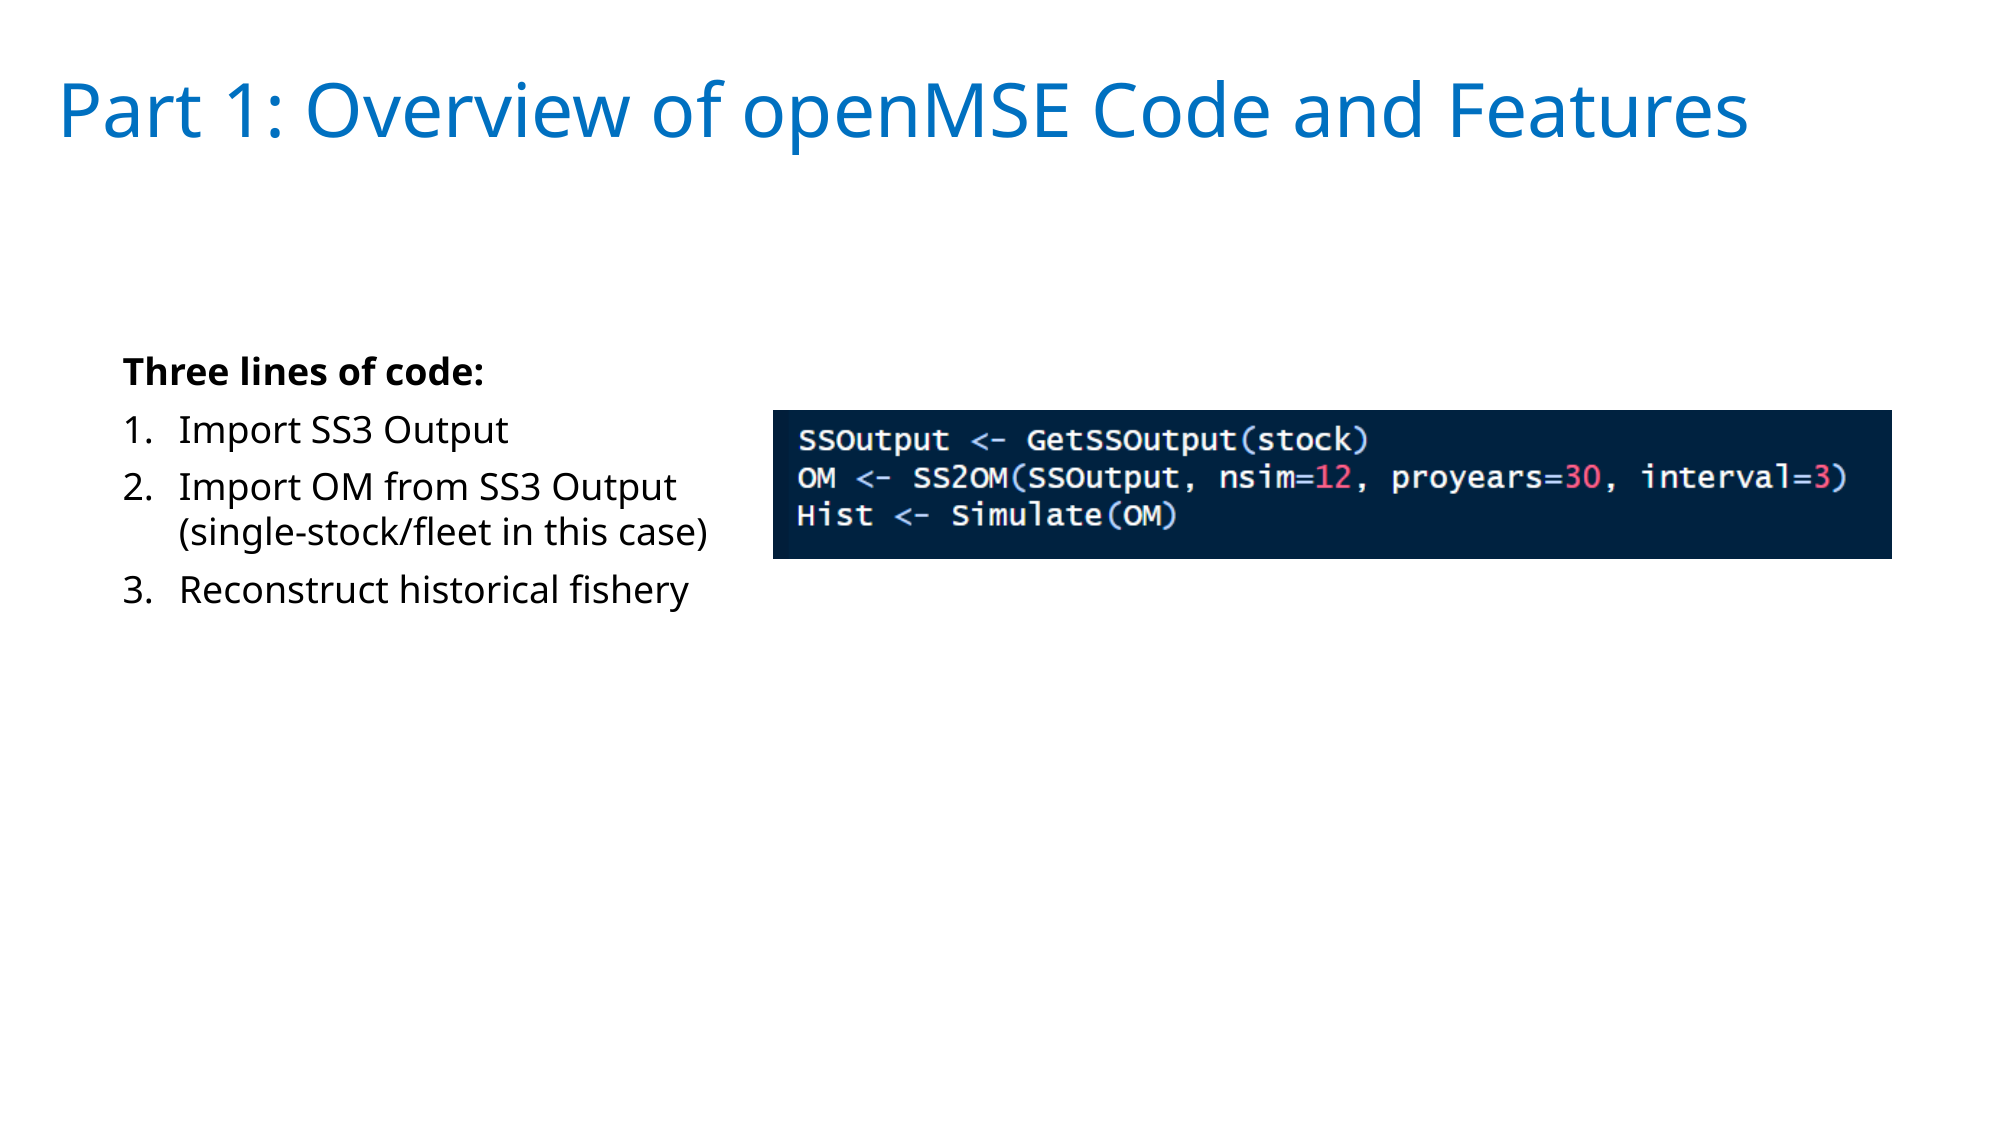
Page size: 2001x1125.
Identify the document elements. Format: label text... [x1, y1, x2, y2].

text_box Three lines of code: Import SS3 Output Import OM from SS3 Output (single-stock/fleet in this case) Reconstruct historical fishery [107, 340, 750, 619]
picture [772, 409, 1893, 560]
text_box Part 1: Overview of openMSE Code and Features [42, 65, 1873, 169]
